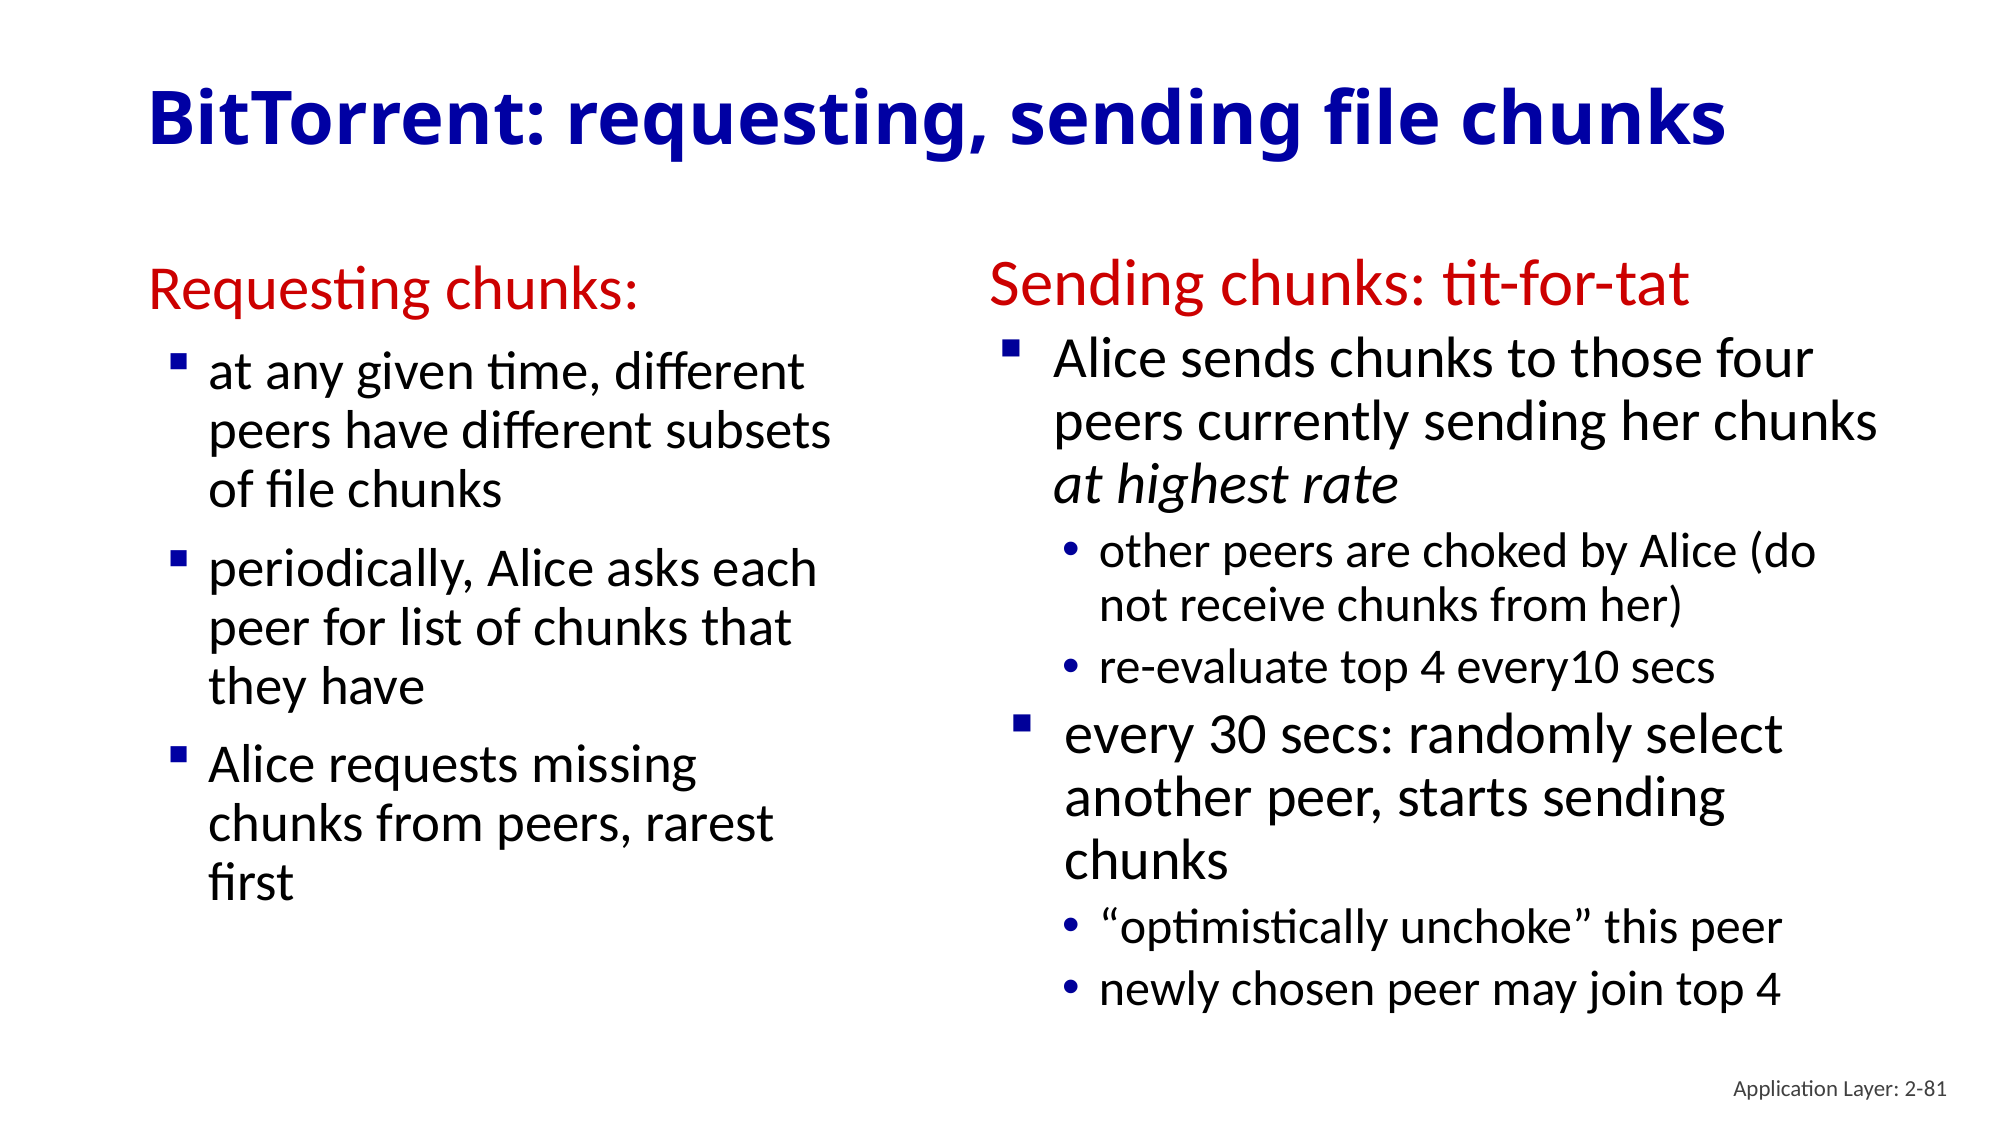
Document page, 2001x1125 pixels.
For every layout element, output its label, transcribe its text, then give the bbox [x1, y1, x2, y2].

text_box Sending chunks: tit-for-tat Alice sends chunks to those four peers currently sending her chunks at highest rate other peers are choked by Alice (do not receive chunks from her) re-evaluate top 4 every10 secs every 30 secs: randomly select another peer, starts sending chunks “optimistically unchoke” this peer newly chosen peer may join top 4 [972, 231, 1910, 1059]
title BitTorrent: requesting, sending file chunks [131, 47, 1856, 195]
text_box Requesting chunks: at any given time, different peers have different subsets of file chunks periodically, Alice asks each peer for list of chunks that they have Alice requests missing chunks from peers, rarest first [131, 247, 873, 924]
slide_number Application Layer: 2- [1512, 1056, 1963, 1117]
